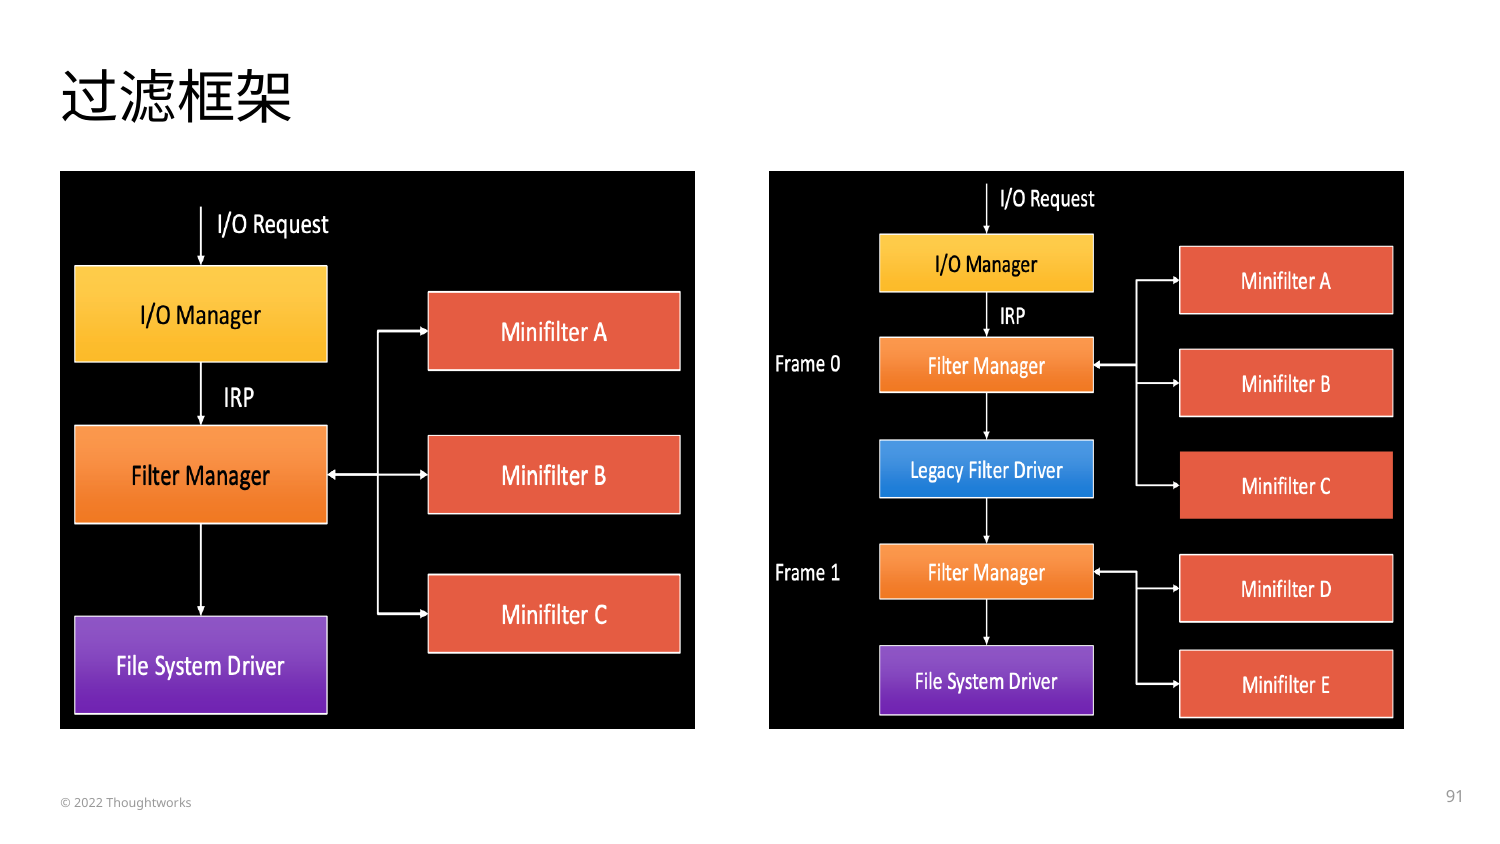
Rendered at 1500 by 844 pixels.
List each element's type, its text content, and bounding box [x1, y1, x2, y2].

picture [769, 171, 1404, 730]
picture [60, 171, 695, 730]
slide_number ‹#› [1389, 764, 1480, 830]
title 过滤框架 [60, 60, 1440, 154]
